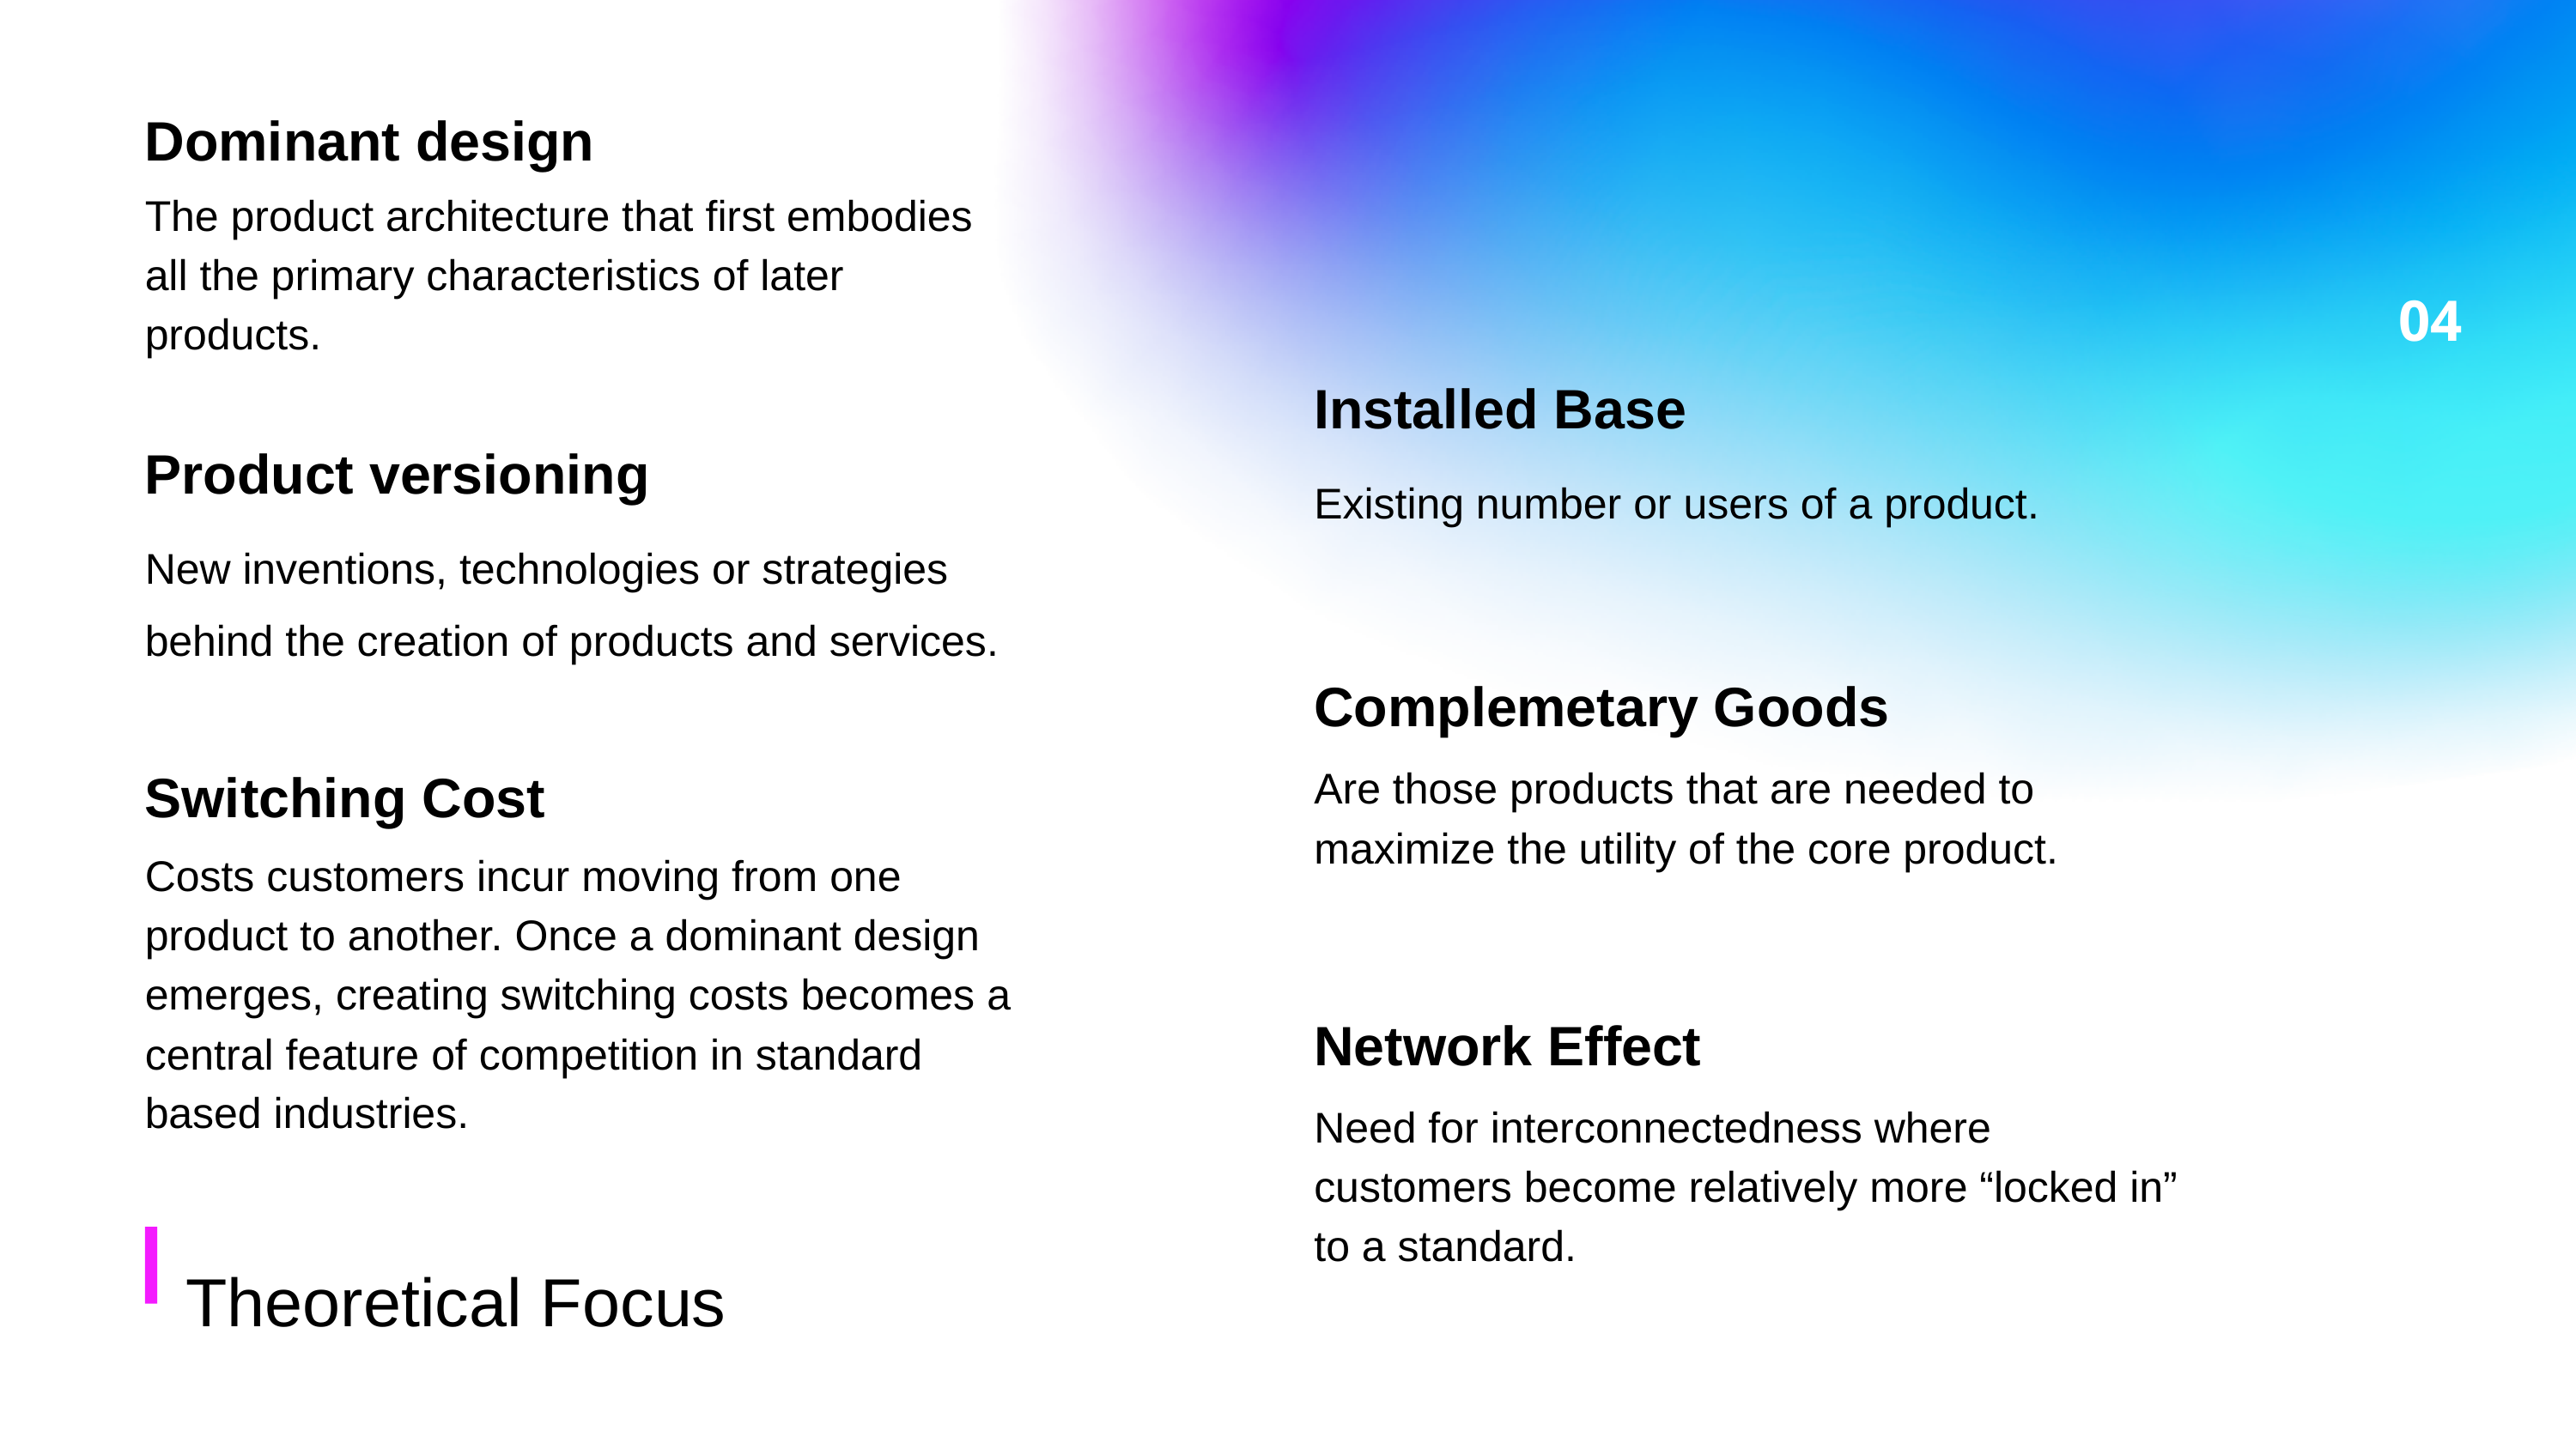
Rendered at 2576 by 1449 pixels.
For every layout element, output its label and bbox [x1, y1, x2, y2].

text_box [1314, 347, 2196, 508]
text_box [1314, 645, 2196, 926]
text_box [144, 736, 1027, 1193]
text_box [144, 79, 1027, 412]
picture [757, 0, 2576, 975]
text_box [144, 412, 1027, 646]
text_box [144, 1064, 1289, 1309]
text_box [1314, 984, 2196, 1325]
